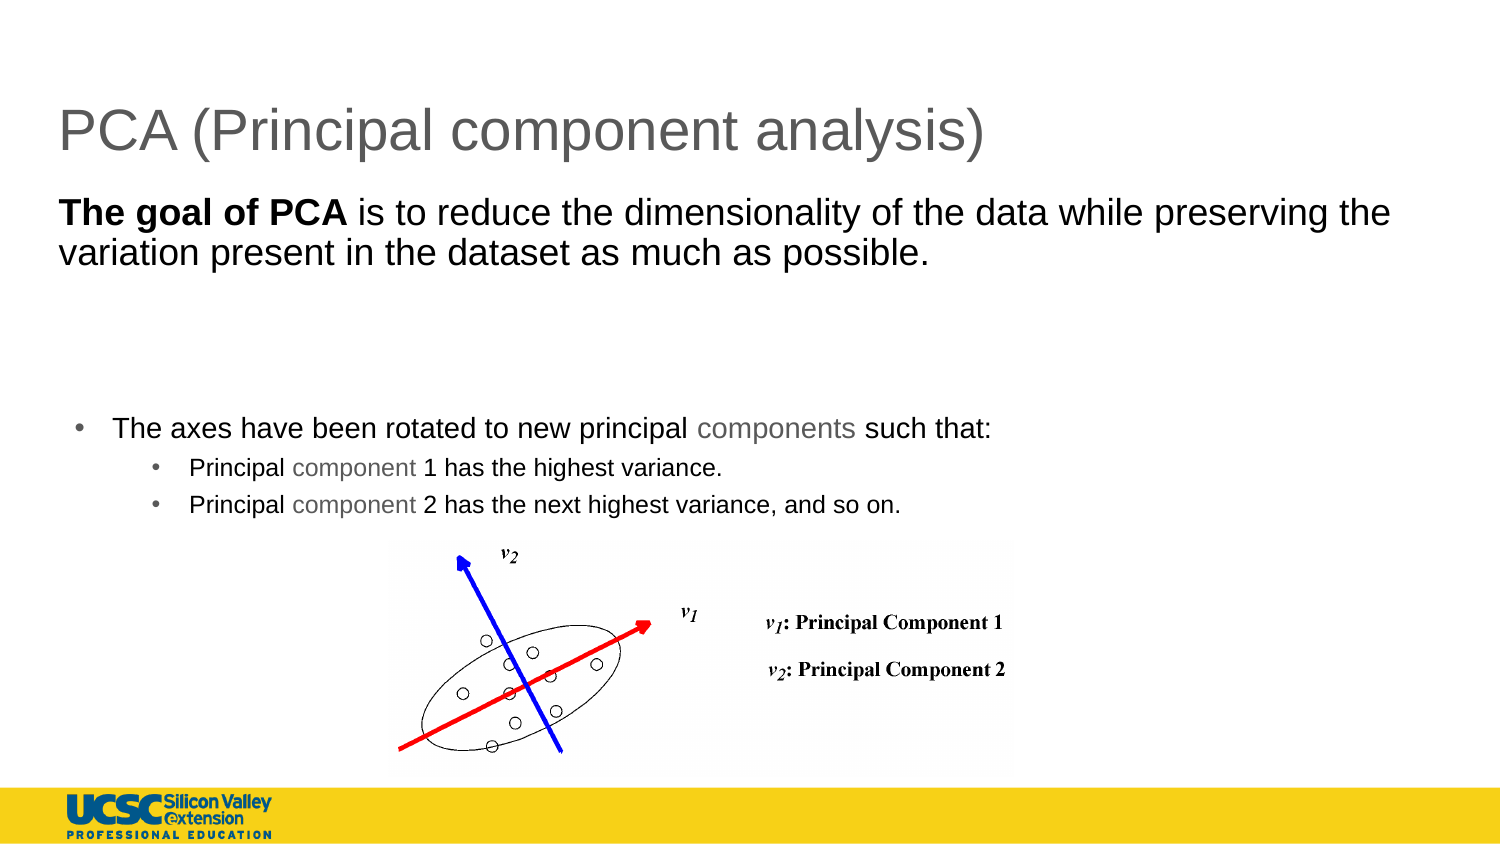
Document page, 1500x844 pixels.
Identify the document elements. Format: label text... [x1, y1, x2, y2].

list The goal of PCA is to reduce the dimensionality of the data while preserving the variation present in the dataset as much as possible. [51, 189, 1449, 750]
text_box The axes have been rotated to new principal components such that: Principal component 1 has the highest variance. Principal component 2 has the next highest variance, and so on. [67, 409, 1332, 824]
title PCA (Principal component analysis) [51, 72, 1449, 167]
picture [387, 539, 1014, 777]
picture [60, 787, 277, 844]
